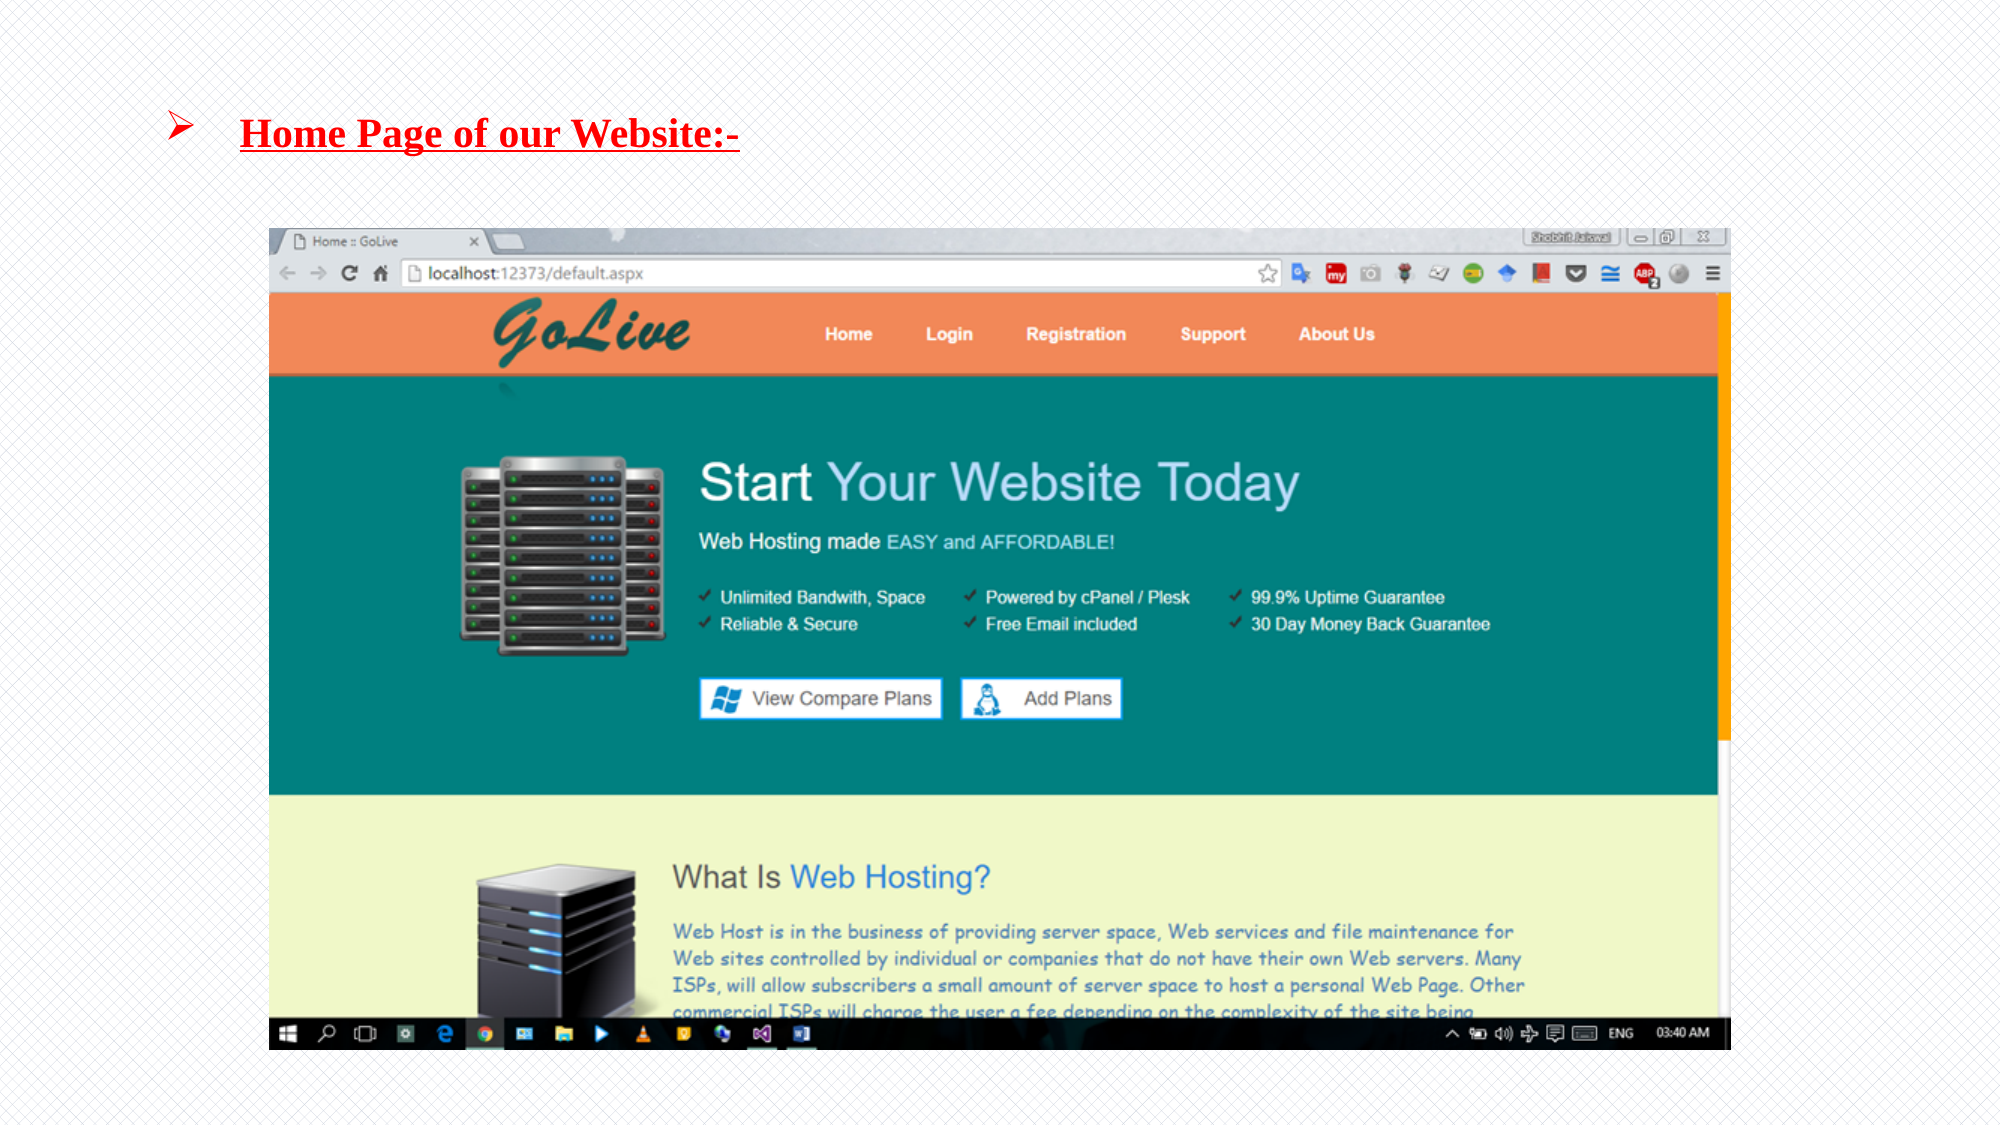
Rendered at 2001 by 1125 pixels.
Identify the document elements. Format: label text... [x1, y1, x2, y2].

picture [269, 228, 1731, 1050]
text_box Home Page of our Website:- [149, 94, 756, 164]
